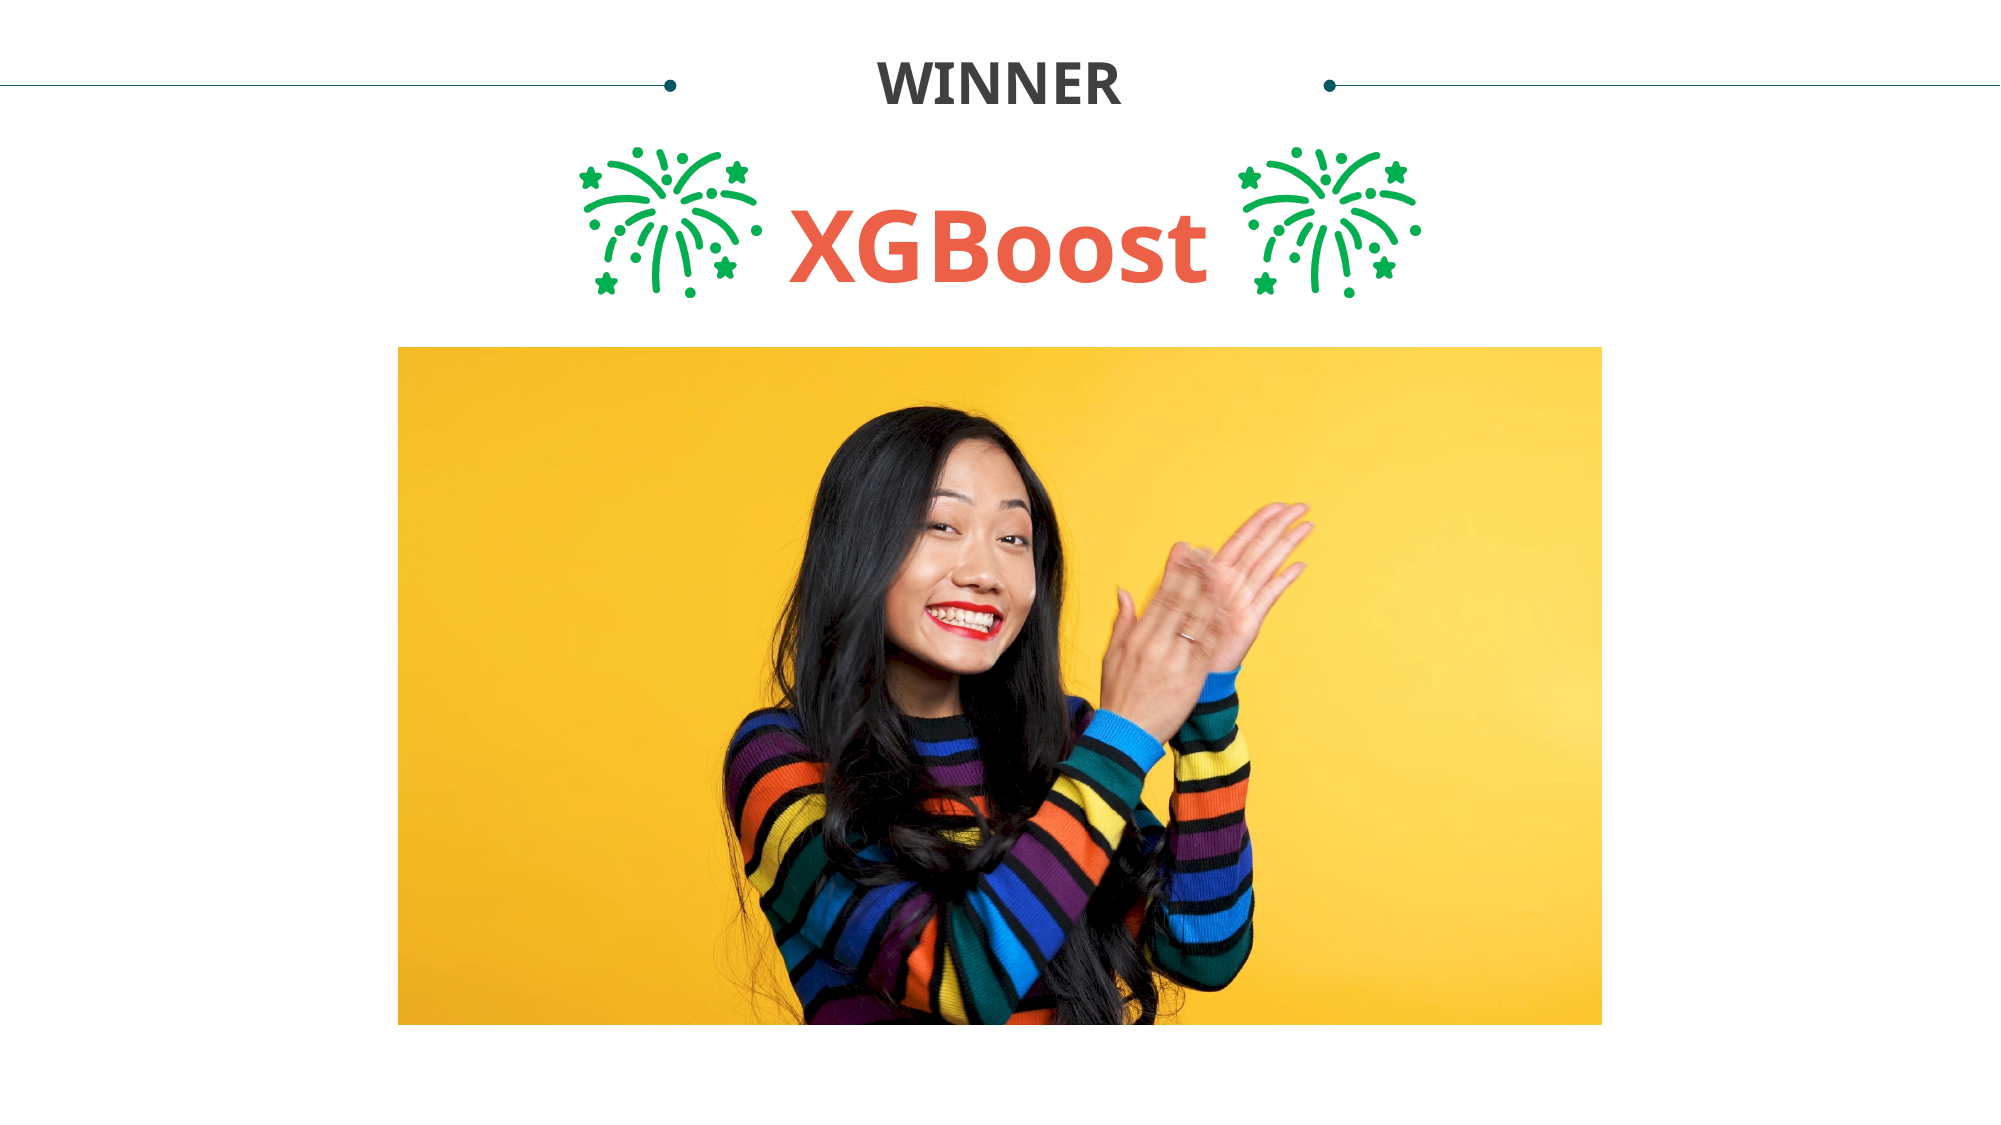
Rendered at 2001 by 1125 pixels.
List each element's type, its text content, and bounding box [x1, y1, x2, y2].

picture [577, 129, 764, 316]
list XGBoost [137, 189, 1863, 1014]
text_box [397, 346, 1603, 1025]
text_box WINNER [37, 53, 1963, 117]
picture [1236, 129, 1423, 316]
